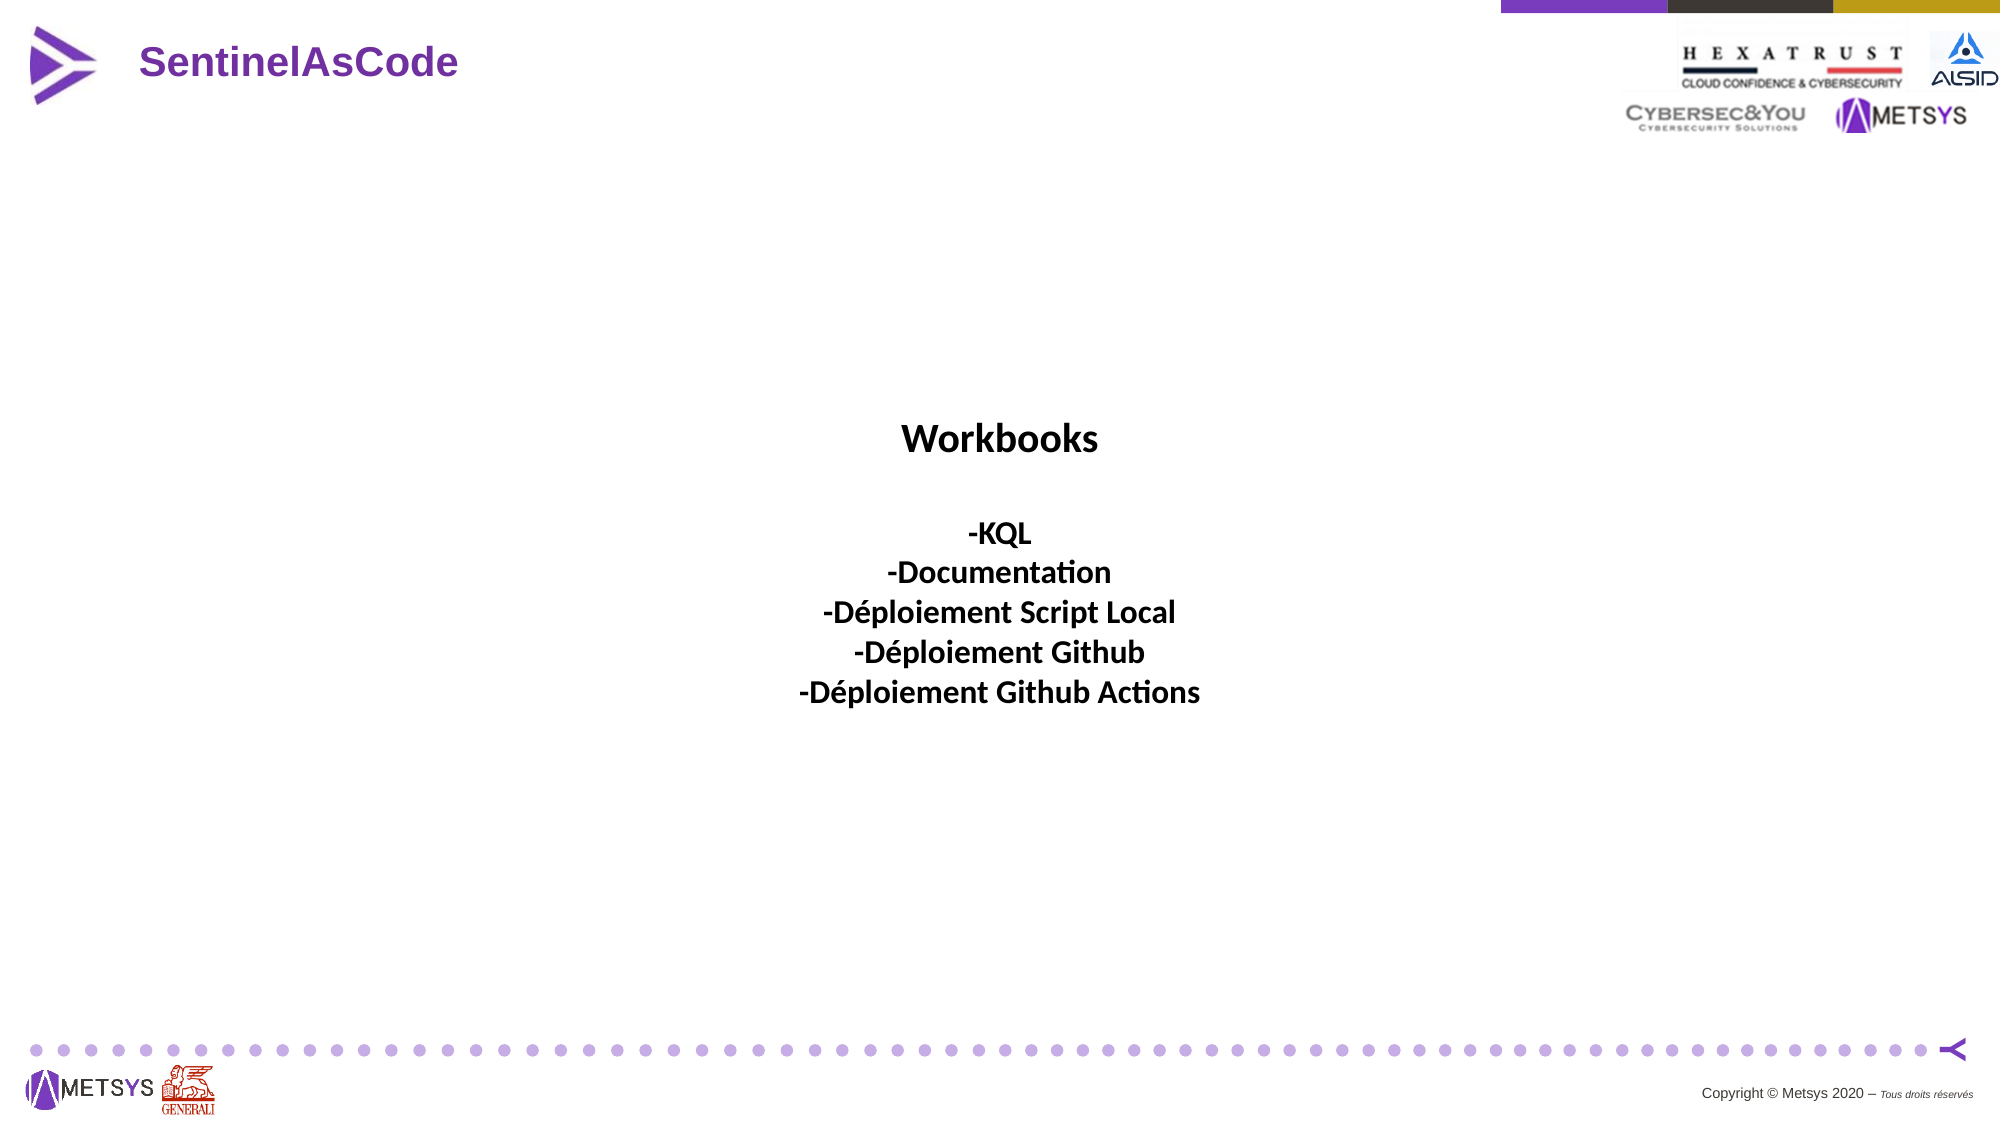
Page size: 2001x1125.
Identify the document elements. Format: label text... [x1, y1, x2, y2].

picture [25, 1070, 153, 1110]
text_box Workbooks -KQL -Documentation -Déploiement Script Local -Déploiement Github -Déploiement Github Actions [333, 403, 1667, 718]
picture [30, 26, 98, 105]
picture [161, 1065, 215, 1115]
text_box SentinelAsCode [124, 27, 475, 92]
picture [1621, 16, 2000, 133]
